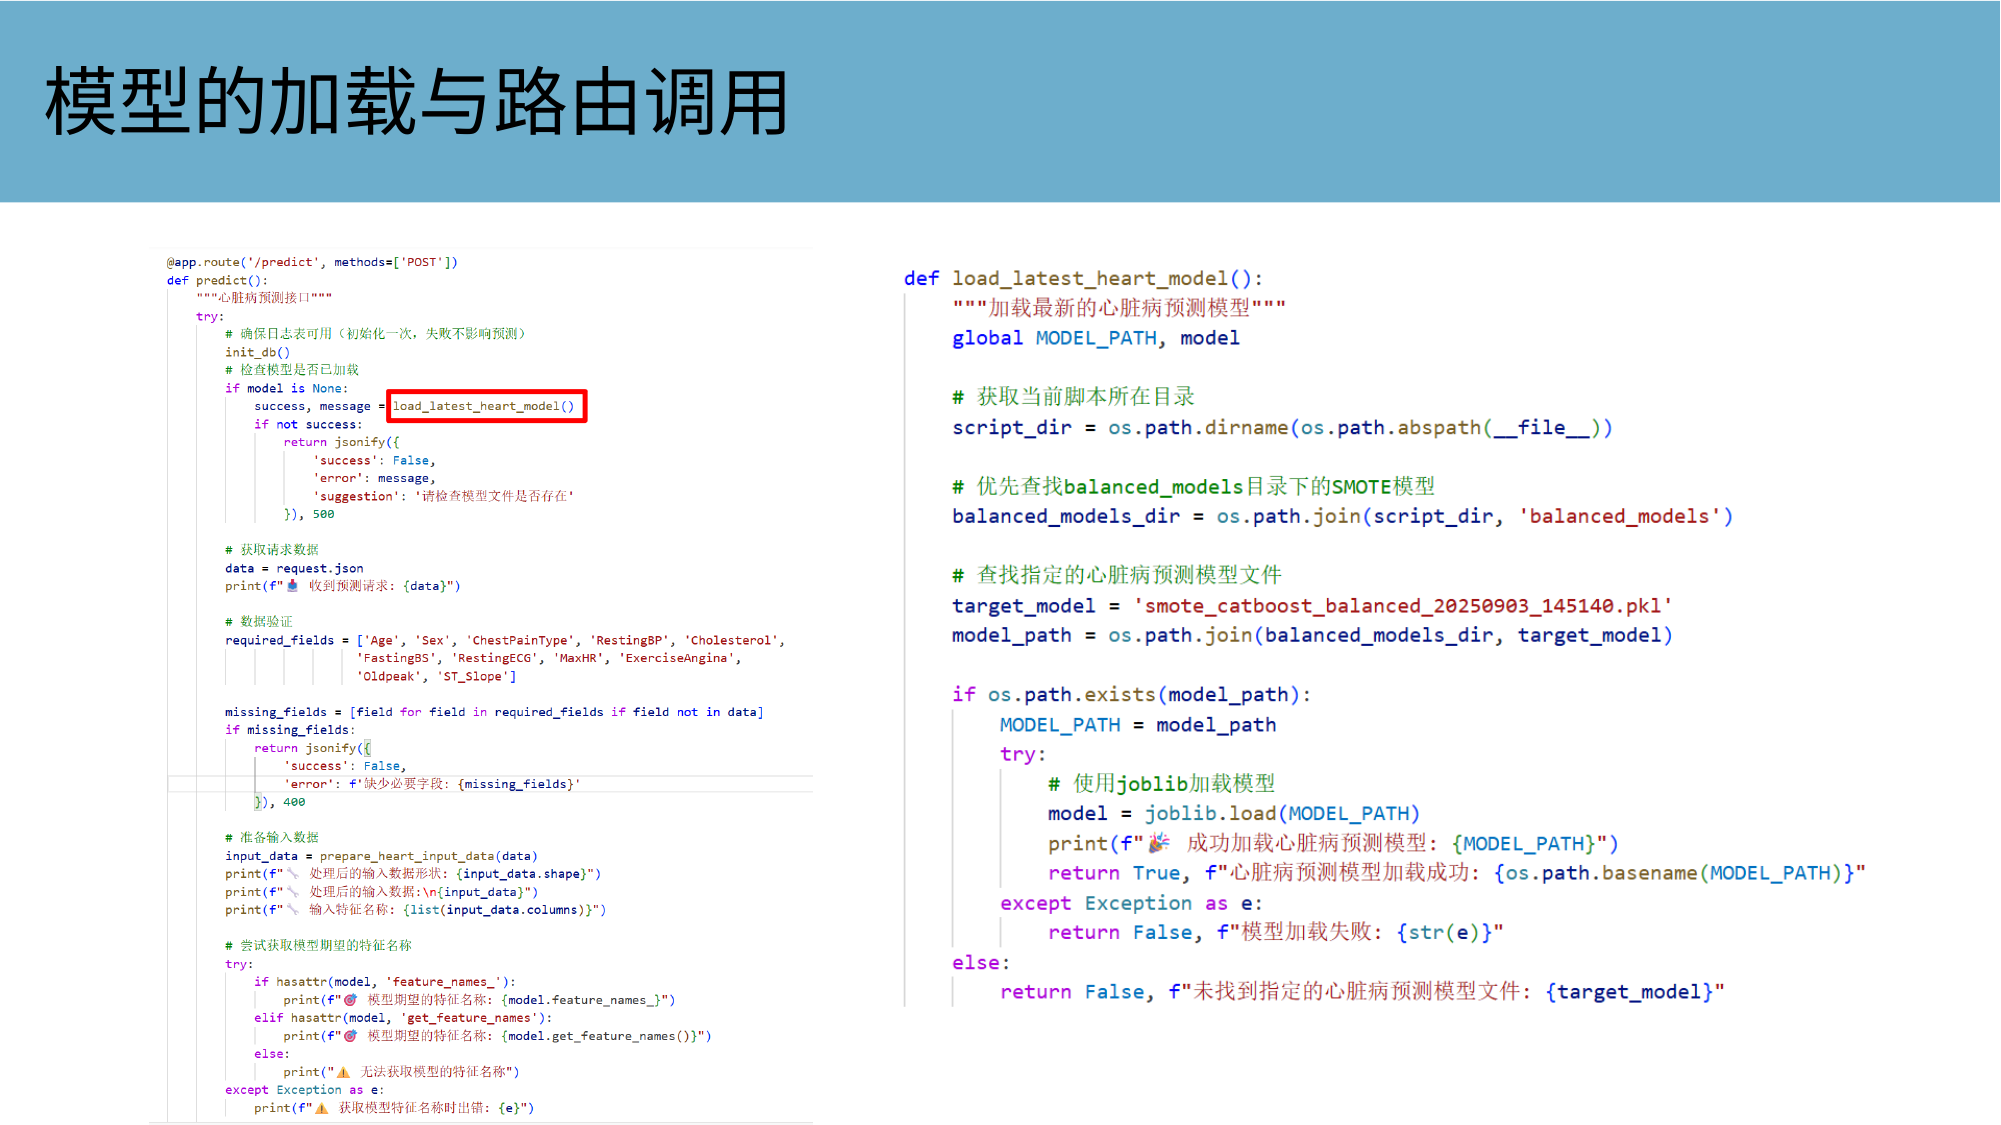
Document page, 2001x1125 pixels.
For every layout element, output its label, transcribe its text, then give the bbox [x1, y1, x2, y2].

picture [149, 247, 813, 1125]
text_box [0, 0, 2000, 203]
text_box 模型的加载与路由调用 [28, 46, 809, 152]
picture [884, 259, 1917, 1036]
